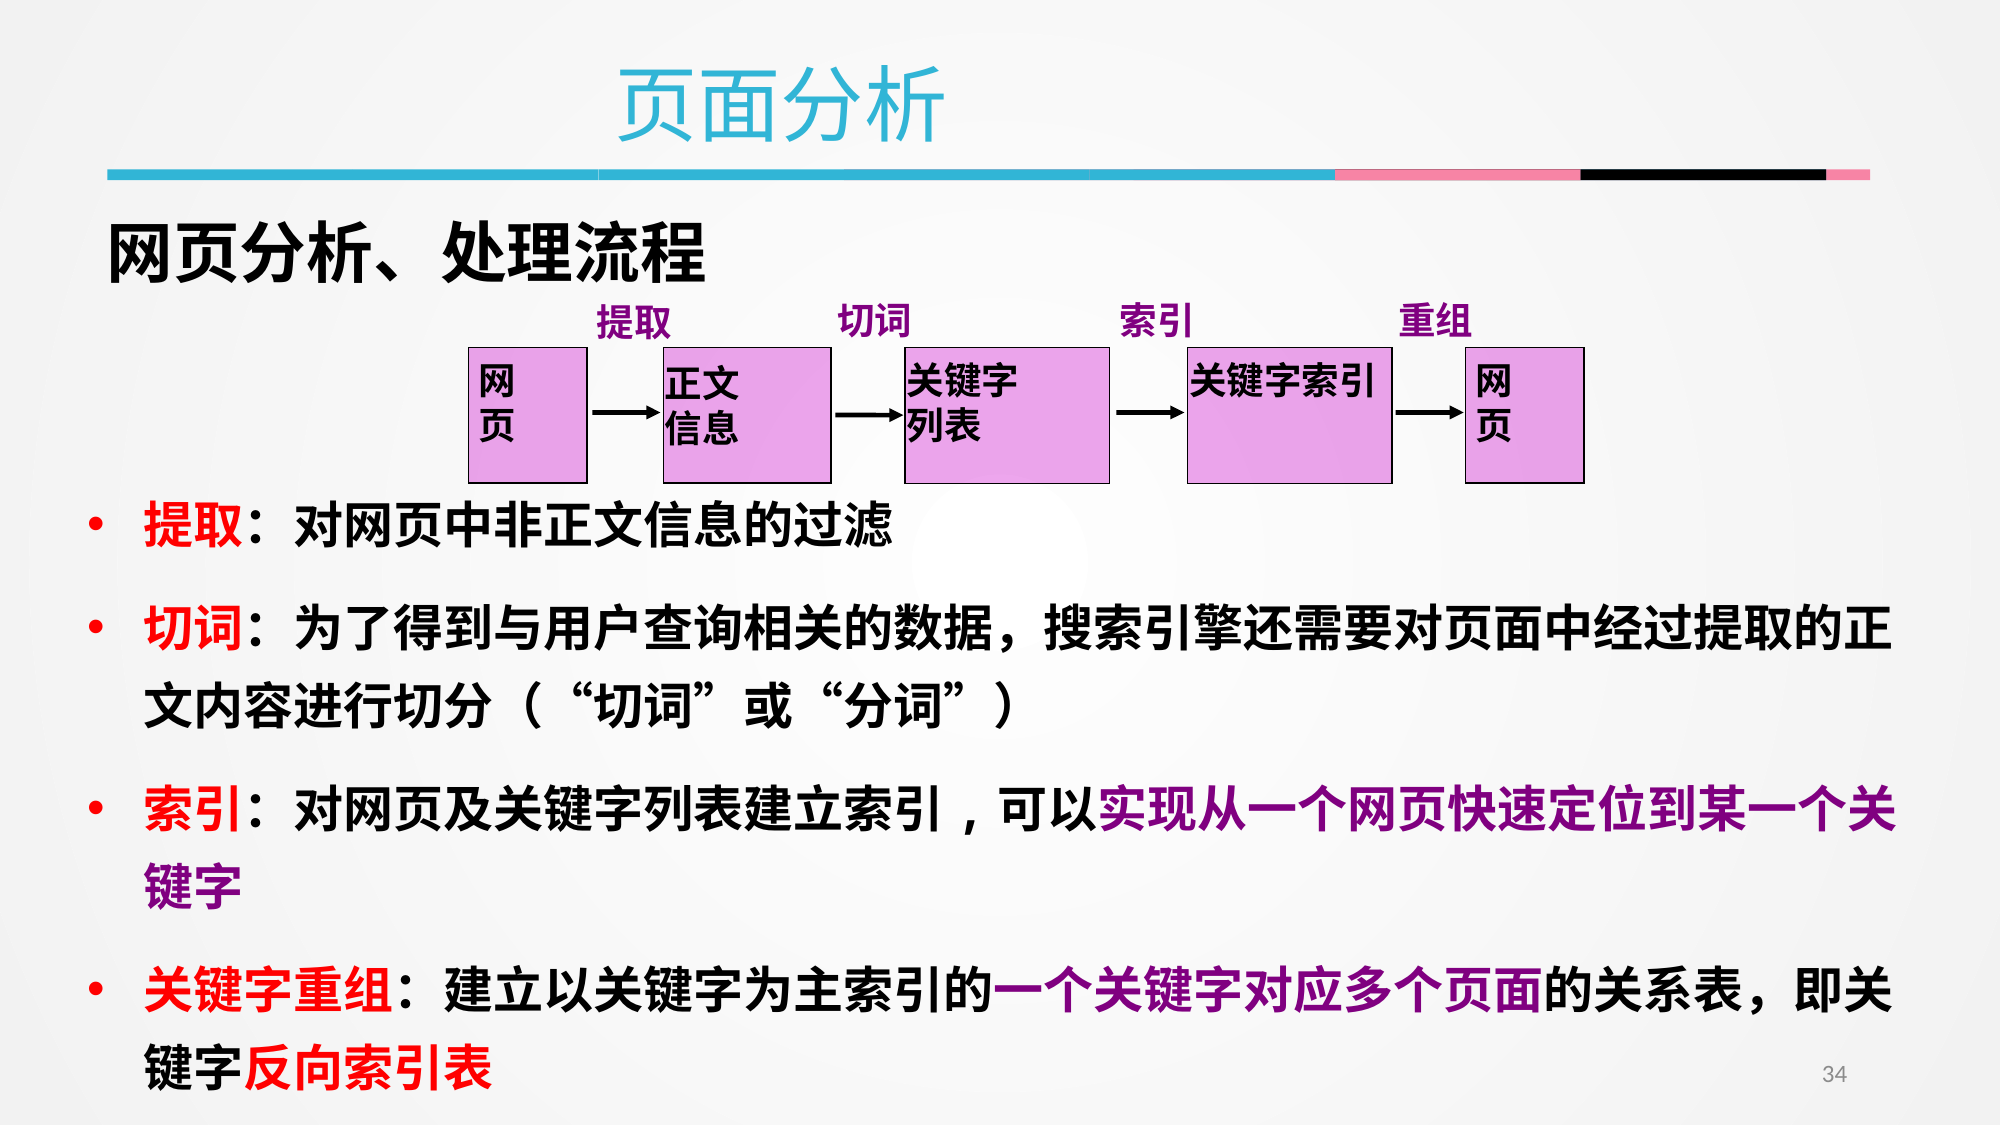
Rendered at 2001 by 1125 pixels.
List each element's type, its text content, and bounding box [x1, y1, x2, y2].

text_box 页面分析 [599, 44, 963, 160]
text_box [1827, 168, 1871, 181]
text_box 提取：对网页中非正文信息的过滤 切词：为了得到与用户查询相关的数据，搜索引擎还需要对页面中经过提取的正文内容进行切分（“切词”或“分词”） 索引：对网页及关键字列表建立索引,可以实现从一个网页快速定位到某一个关键字 关键字重组：建立以关键字为主索引的一个关键字对应多个页面的关系表，即关键字反向索引表 [72, 468, 1943, 1104]
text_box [107, 169, 1827, 181]
text_box 网页分析、处理流程 [91, 203, 723, 298]
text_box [468, 289, 1593, 484]
